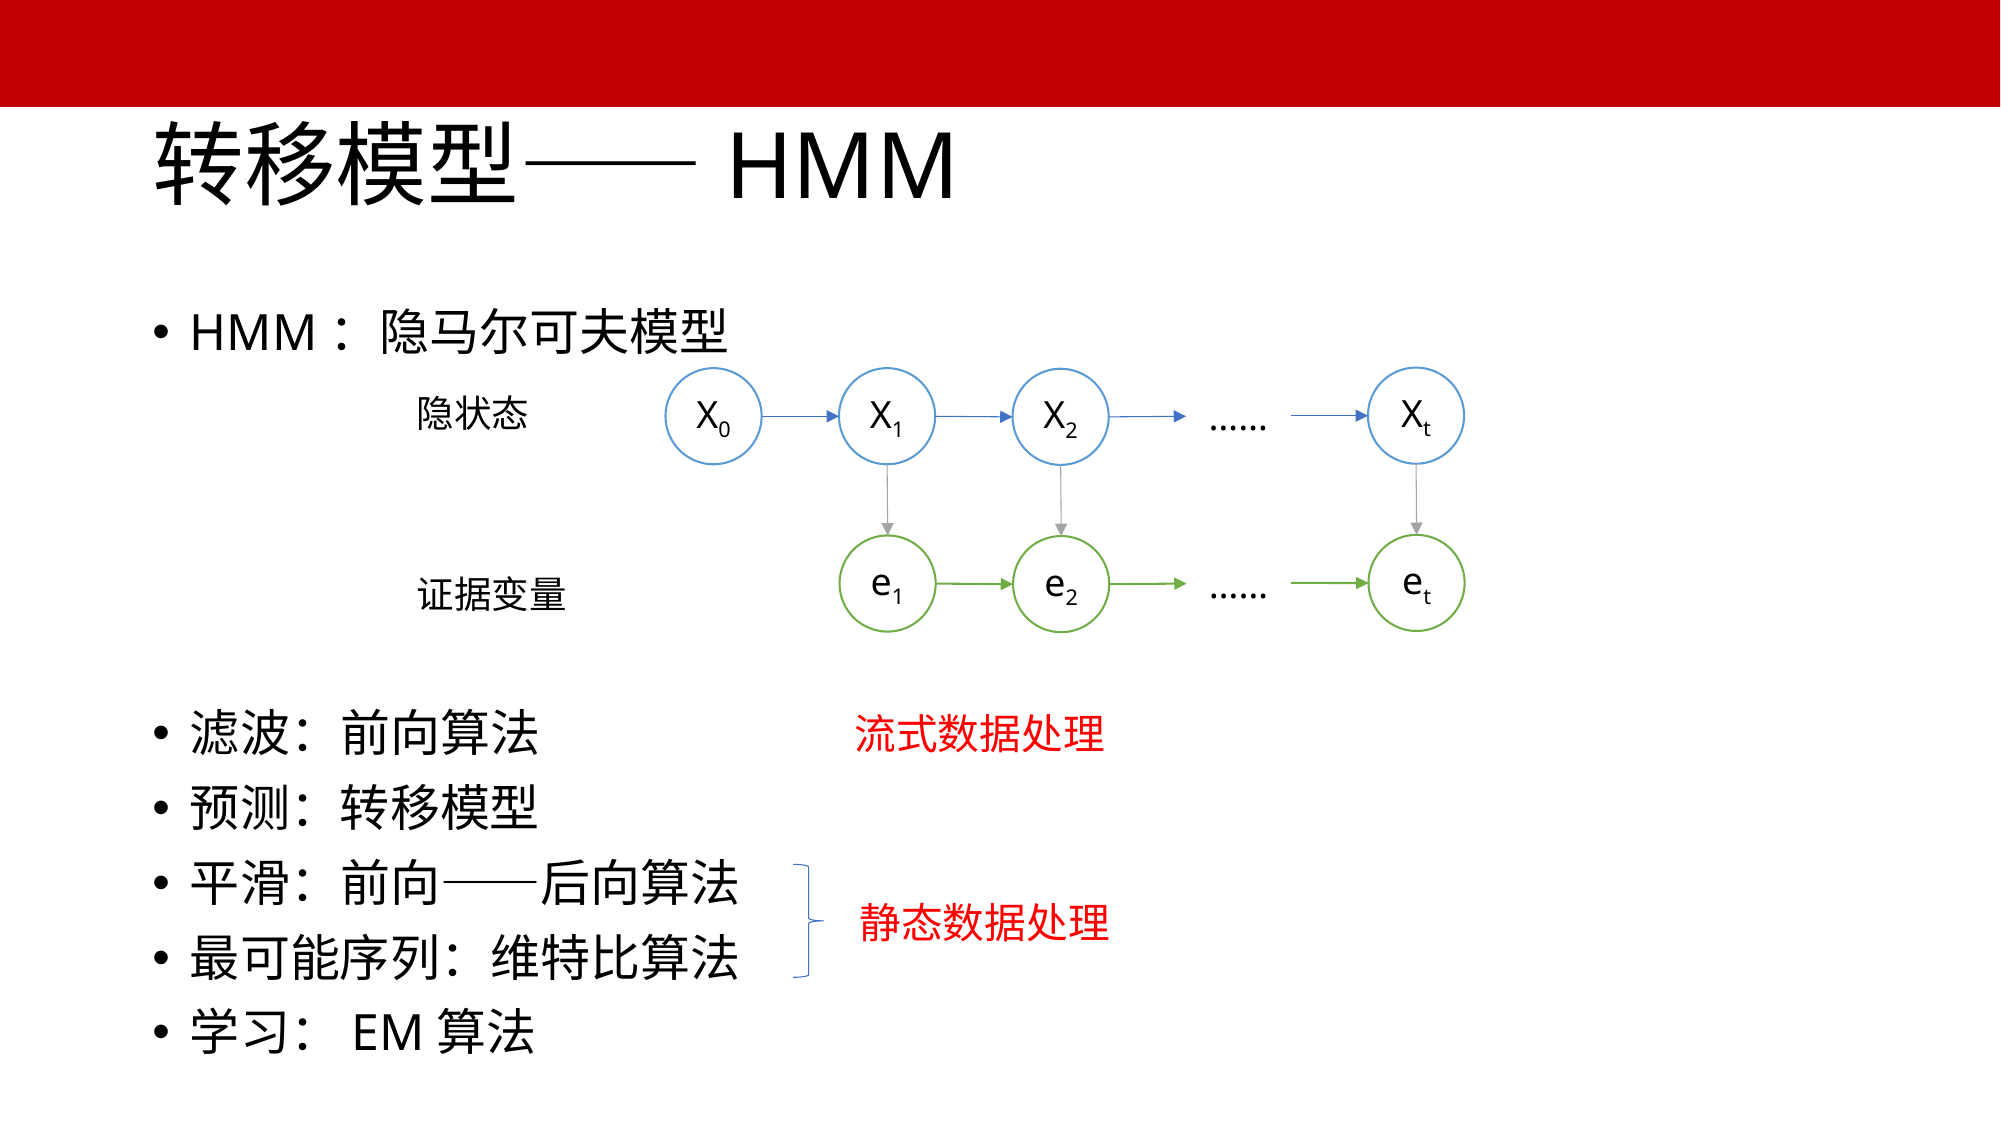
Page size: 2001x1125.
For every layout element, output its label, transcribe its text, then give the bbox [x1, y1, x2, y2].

text_box 滤波：前向算法 预测：转移模型 平滑：前向——后向算法 最可能序列：维特比算法 学习：EM算法 [137, 700, 1863, 1071]
text_box Xt [1366, 366, 1466, 465]
text_box 隐状态 [401, 382, 545, 443]
text_box et [1367, 533, 1466, 633]
text_box …… [1193, 385, 1283, 446]
text_box X2 [1011, 367, 1110, 466]
list HMM：隐马尔可夫模型 [137, 299, 1863, 700]
text_box X0 [664, 367, 763, 466]
title 转移模型——HMM [137, 59, 1863, 278]
text_box X1 [838, 367, 937, 466]
text_box e1 [838, 534, 937, 633]
text_box …… [1193, 552, 1284, 614]
text_box 证据变量 [402, 563, 582, 624]
text_box 静态数据处理 [844, 889, 1126, 954]
text_box [793, 863, 825, 978]
text_box 流式数据处理 [839, 700, 1121, 766]
text_box e2 [1012, 535, 1111, 634]
